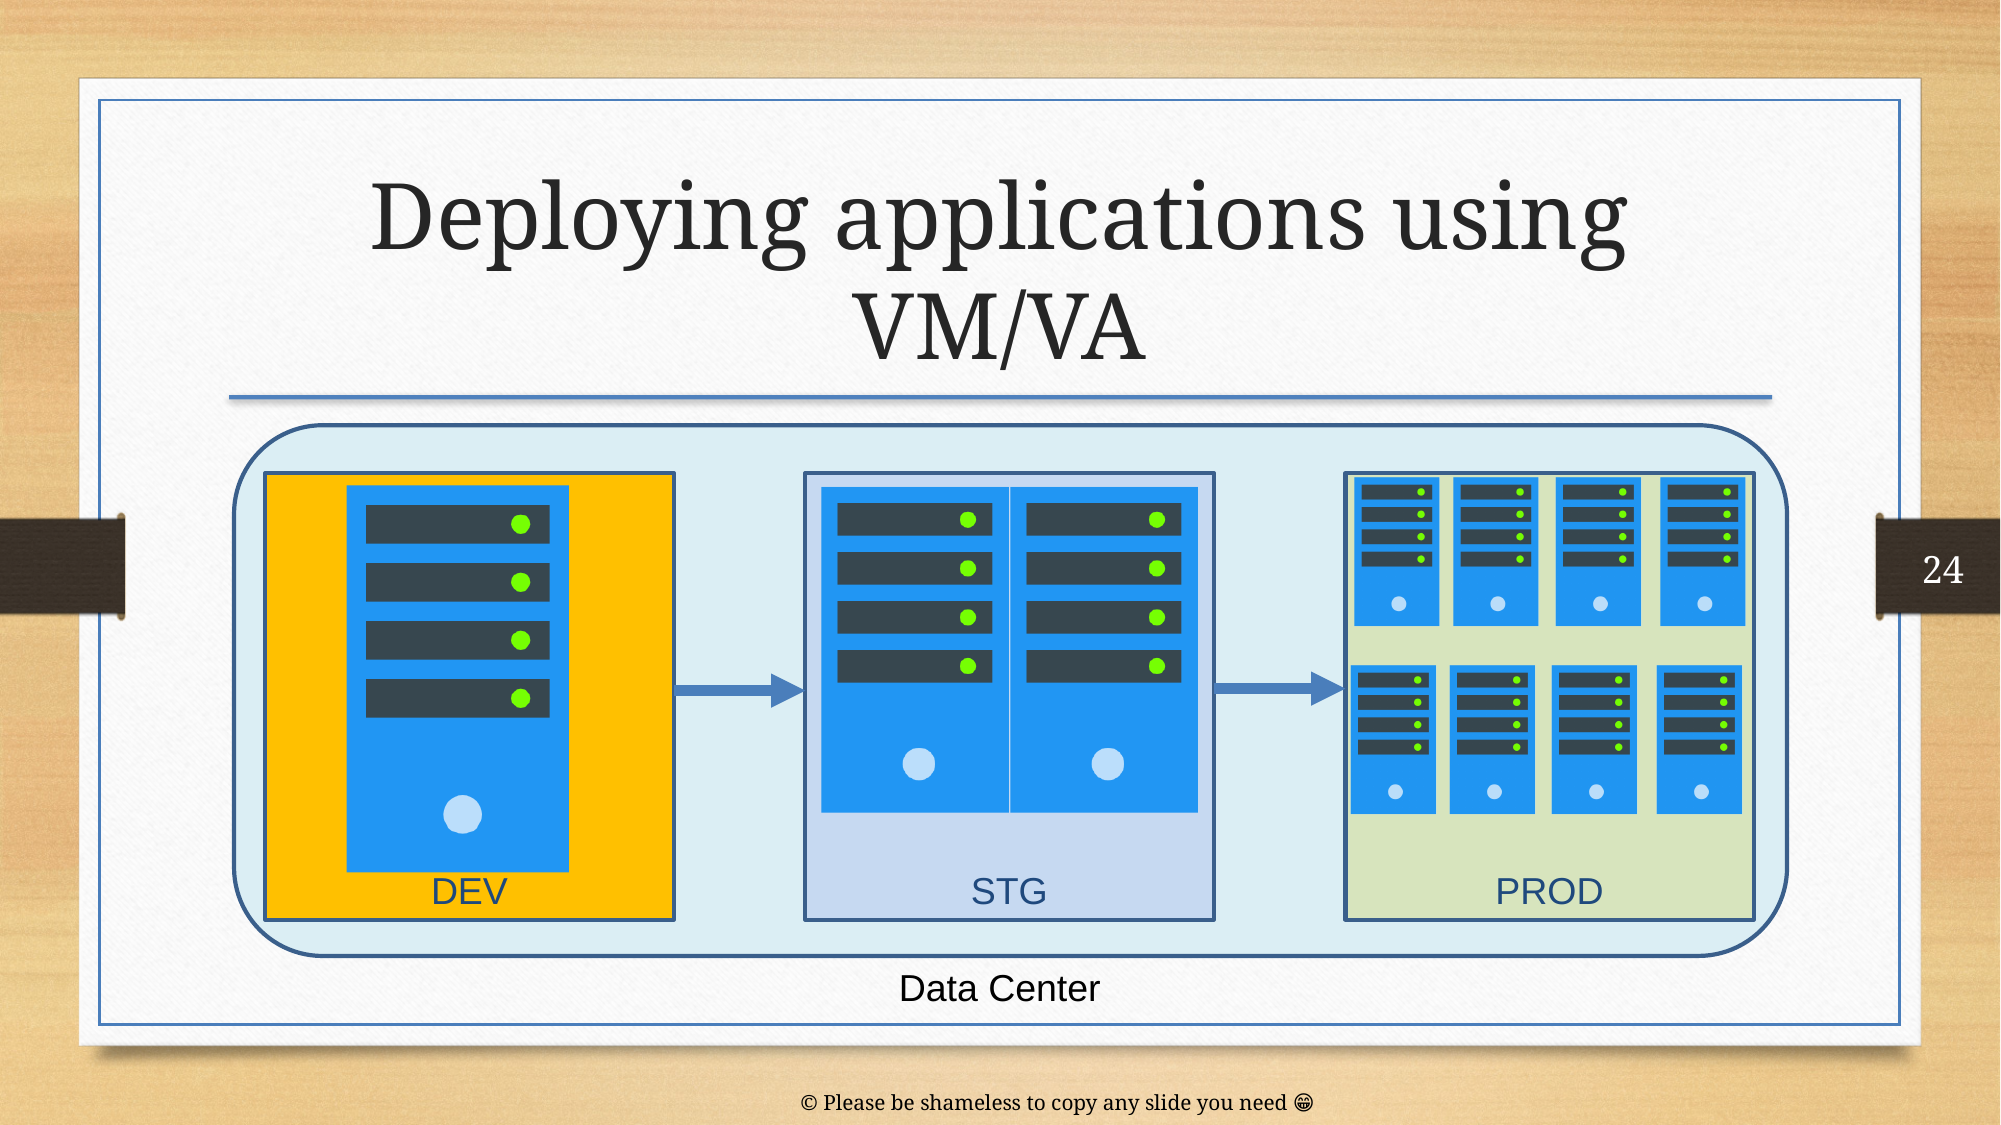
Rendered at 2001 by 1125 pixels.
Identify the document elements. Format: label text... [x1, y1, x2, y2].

text_box Data Center [779, 956, 1220, 1017]
picture [0, 0, 2001, 1125]
text_box STG [803, 853, 1216, 922]
text_box PROD [1343, 837, 1756, 922]
text_box Deploying applications using VM/VA [212, 161, 1788, 375]
text_box © Please be shameless to copy any slide you need 😁 [458, 1079, 1657, 1125]
text_box [248, 699, 1790, 959]
text_box 24 [1901, 538, 1985, 599]
text_box [264, 423, 1773, 685]
